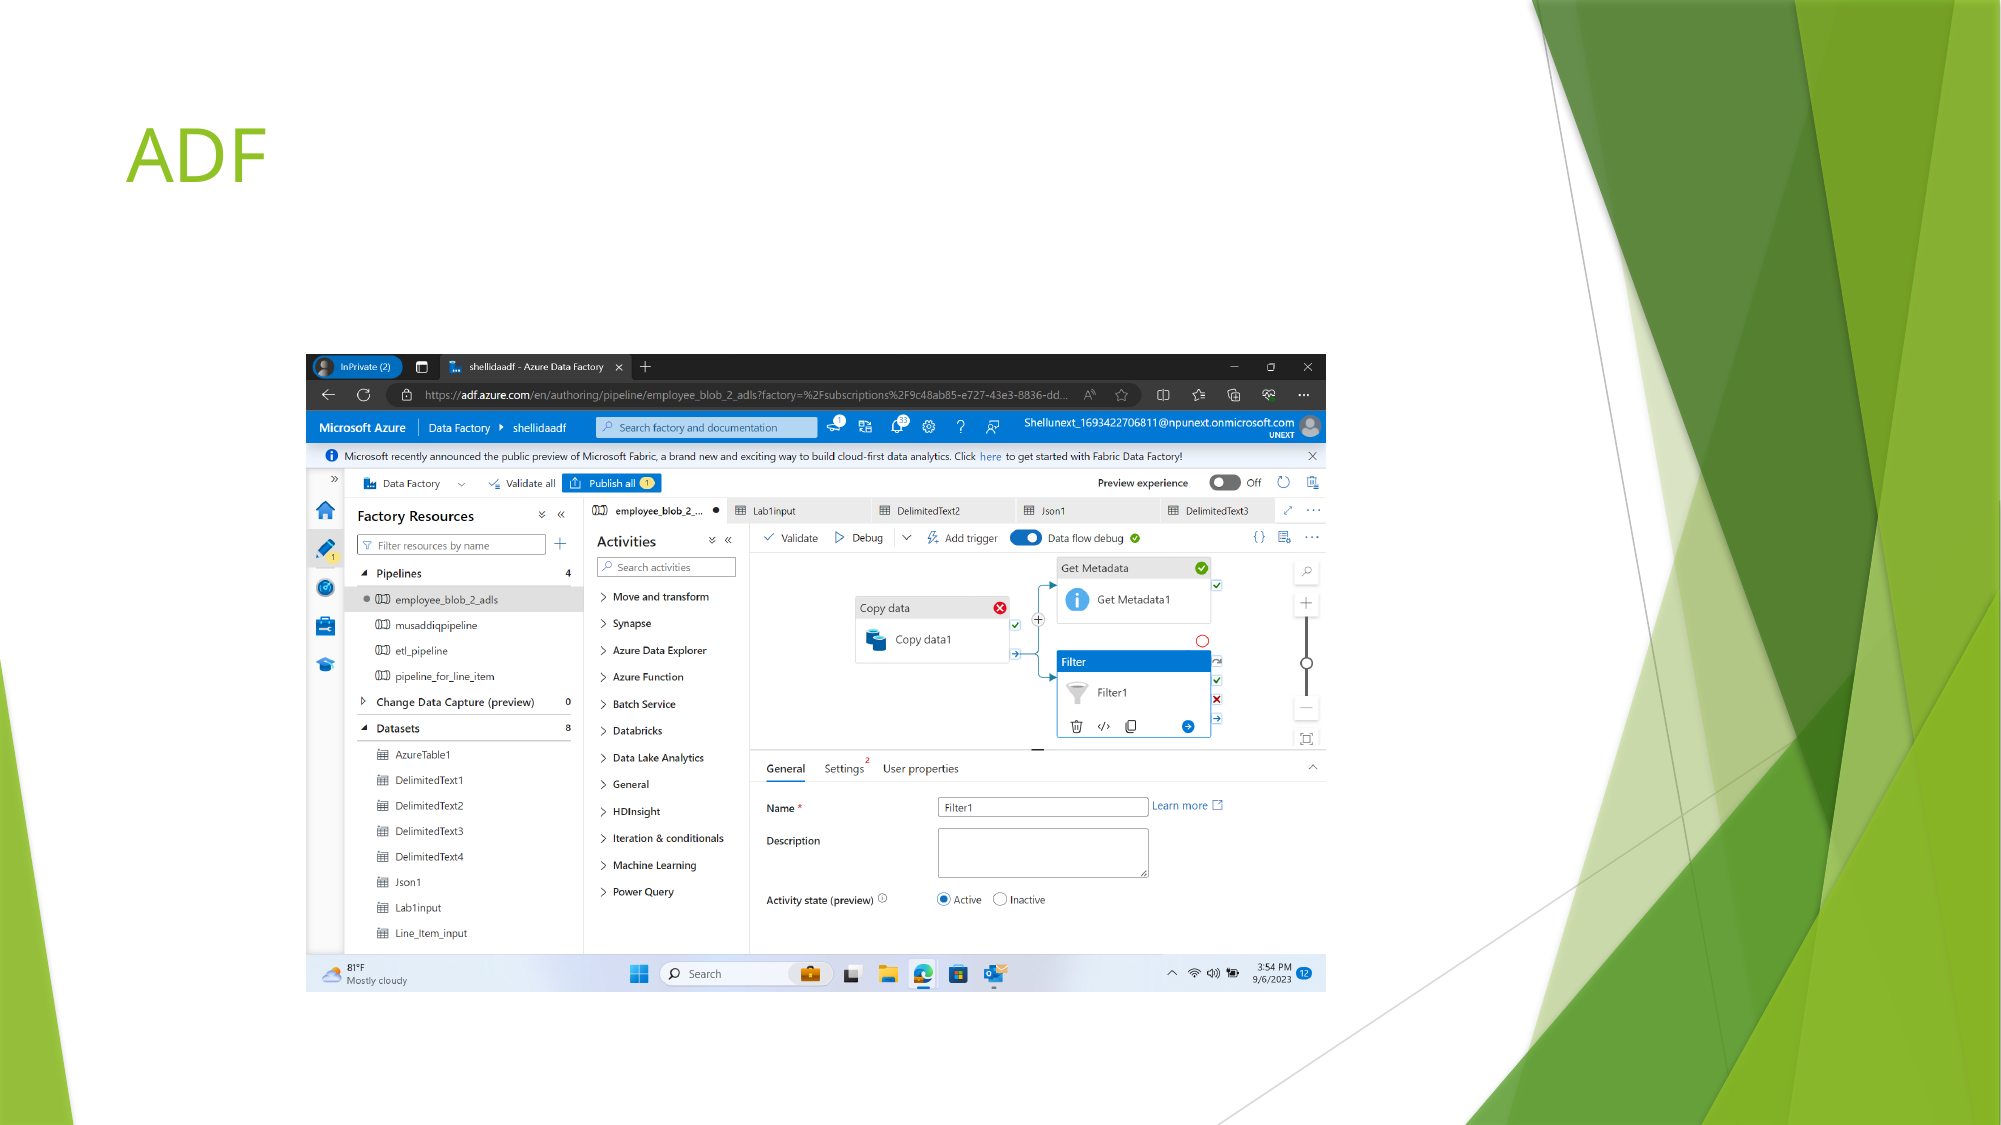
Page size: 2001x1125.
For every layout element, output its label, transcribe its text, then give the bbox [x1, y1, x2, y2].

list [306, 353, 1327, 992]
title ADF [111, 99, 1522, 317]
